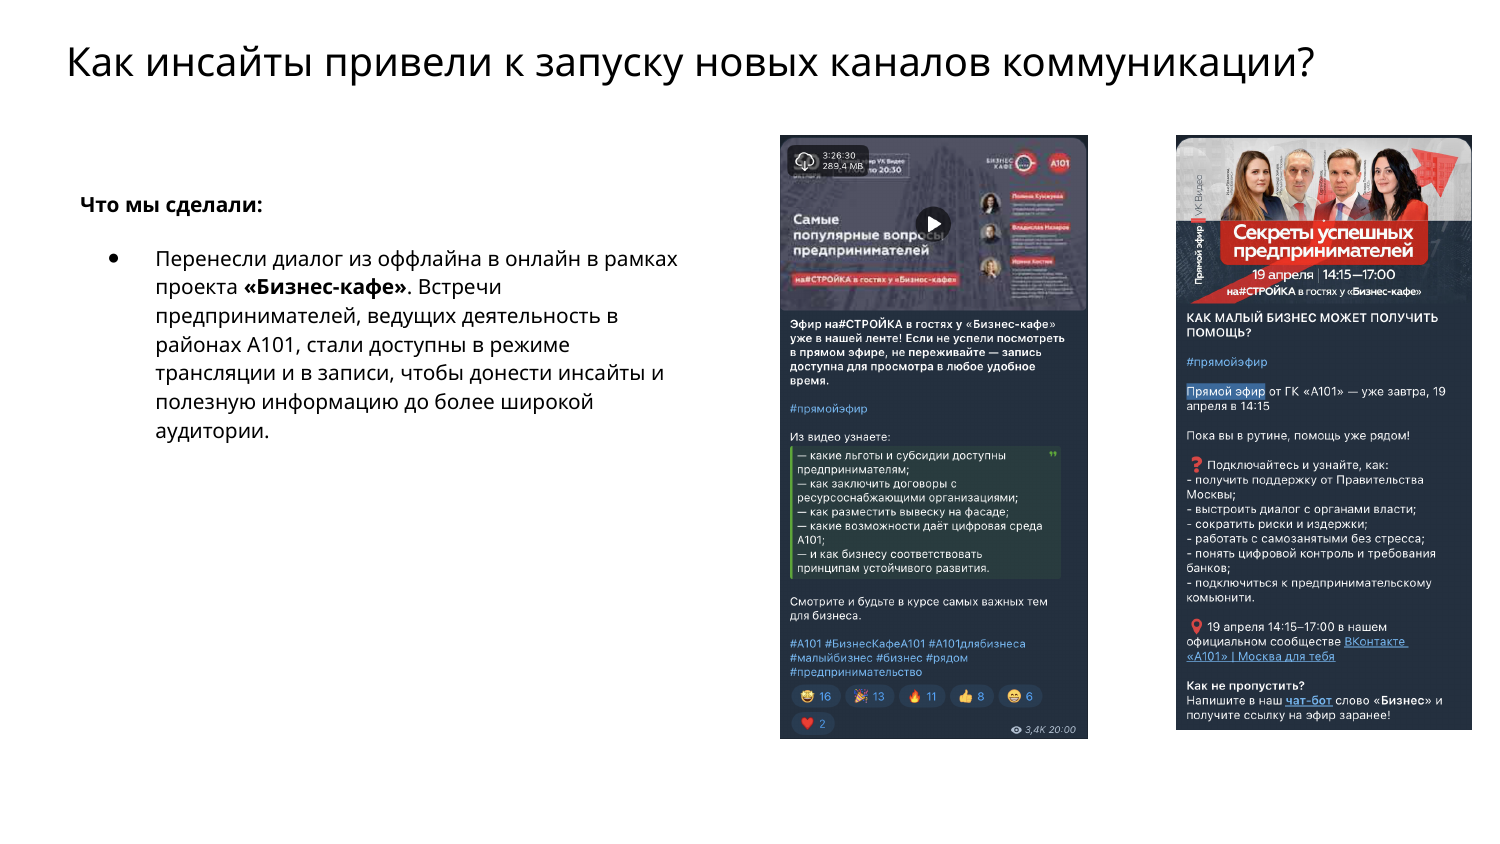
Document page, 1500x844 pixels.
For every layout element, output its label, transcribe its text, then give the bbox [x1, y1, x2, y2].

text_box Что мы сделали: Перенесли диалог из оффлайна в онлайн в рамках проекта «Бизнес-кафе». Встречи предпринимателей, ведущих деятельность в районах А101, стали доступны в режиме трансляции и в записи, чтобы донести инсайты и полезную информацию до более широкой аудитории. [65, 172, 712, 487]
title Как инсайты привели к запуску новых каналов коммуникации? [51, 21, 1449, 116]
picture [1176, 134, 1472, 731]
picture [779, 134, 1089, 739]
